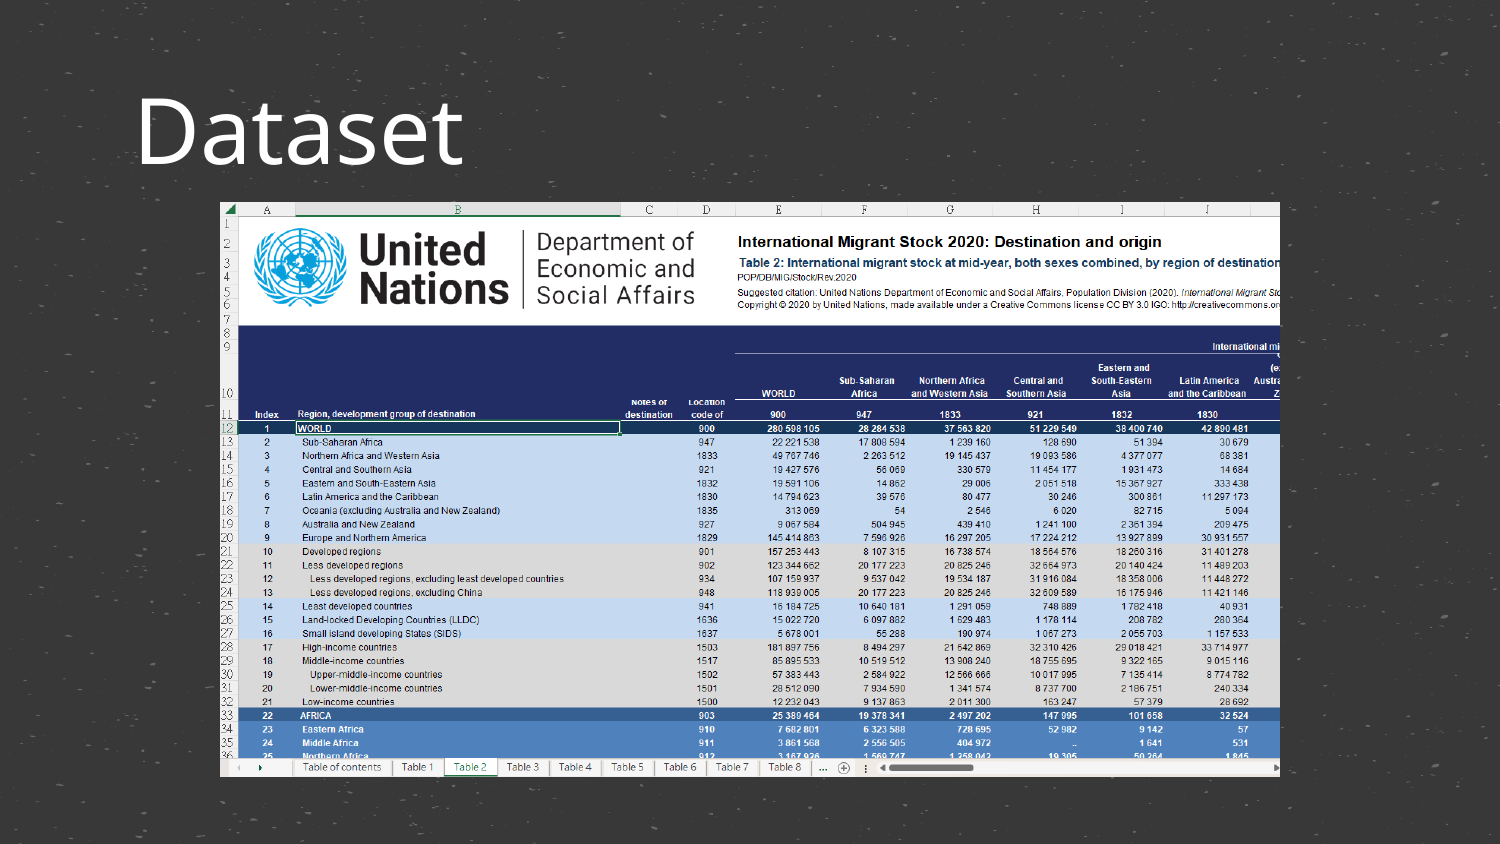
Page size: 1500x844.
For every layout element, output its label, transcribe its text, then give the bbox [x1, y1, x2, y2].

picture [220, 202, 1280, 778]
title Dataset [118, 88, 1382, 182]
